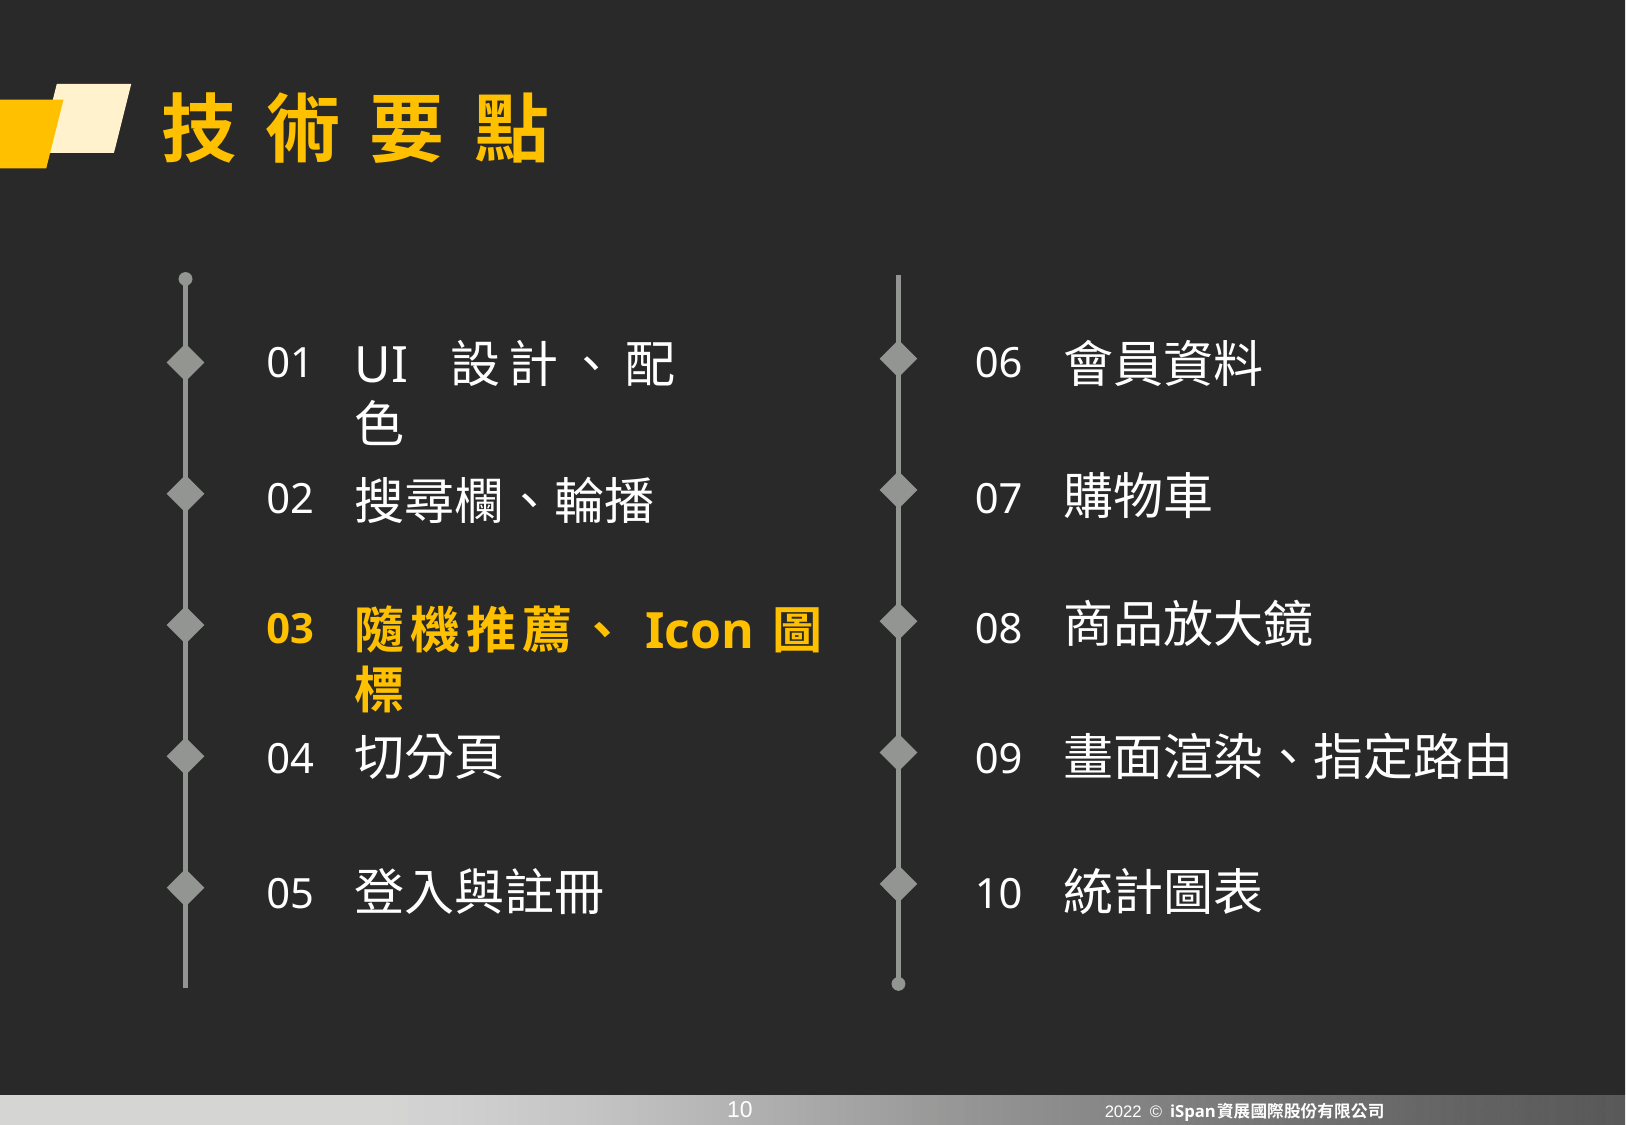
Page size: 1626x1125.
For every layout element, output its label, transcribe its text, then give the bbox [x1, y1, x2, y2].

text_box 10 [960, 859, 1048, 924]
text_box 隨機推薦、Icon圖標 [340, 591, 837, 727]
text_box 08 [960, 594, 1048, 659]
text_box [0, 83, 132, 169]
text_box 技 術 要 點 [146, 70, 1247, 183]
text_box 統計圖表 [1048, 852, 1399, 928]
text_box 05 [251, 859, 340, 924]
text_box 購物車 [1048, 457, 1399, 532]
text_box 06 [960, 328, 1048, 393]
text_box 04 [251, 724, 340, 789]
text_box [881, 275, 916, 984]
text_box 09 [960, 724, 1048, 789]
text_box 03 [251, 594, 340, 659]
picture [0, 0, 1626, 1125]
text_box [168, 278, 203, 988]
text_box 切分頁 [340, 717, 690, 793]
text_box UI 設計、配色 [340, 325, 690, 461]
text_box 登入與註冊 [340, 852, 690, 928]
text_box 畫面渲染、指定路由 [1048, 717, 1534, 793]
text_box 商品放大鏡 [1048, 585, 1399, 660]
text_box 會員資料 [1048, 325, 1399, 401]
text_box 02 [251, 464, 340, 530]
text_box 搜尋欄、輪播 [340, 461, 690, 537]
text_box 07 [960, 464, 1048, 530]
text_box 01 [251, 328, 340, 393]
